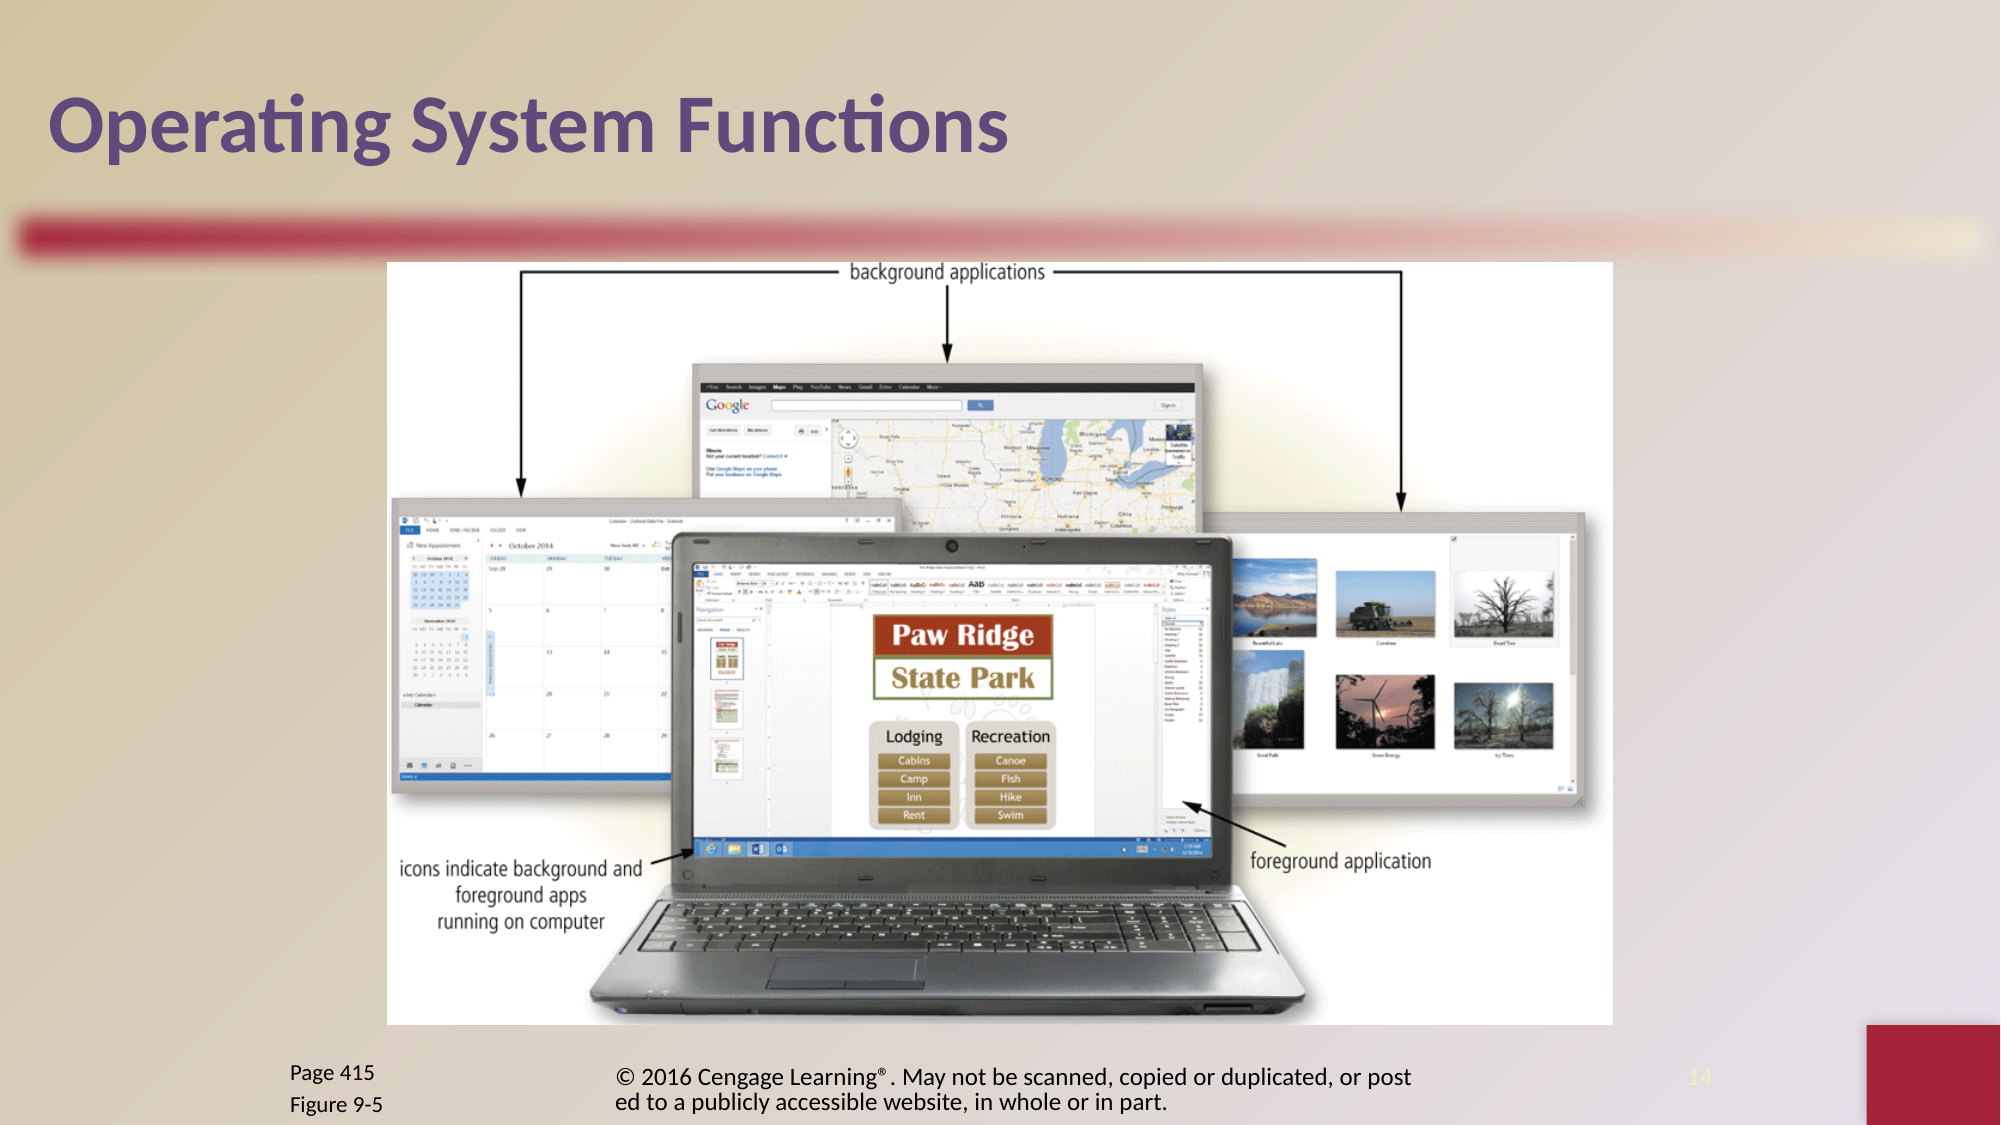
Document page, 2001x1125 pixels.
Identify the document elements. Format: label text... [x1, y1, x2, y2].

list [386, 262, 1614, 1026]
slide_number 14 [1650, 1025, 1750, 1125]
title Operating System Functions [33, 24, 1967, 213]
list Page 415 Figure 9-5 [275, 1050, 550, 1125]
footer © 2016 Cengage Learning®. May not be scanned, copied or duplicated, or posted to a publicly accessible website, in whole or in part. [600, 1037, 1434, 1113]
